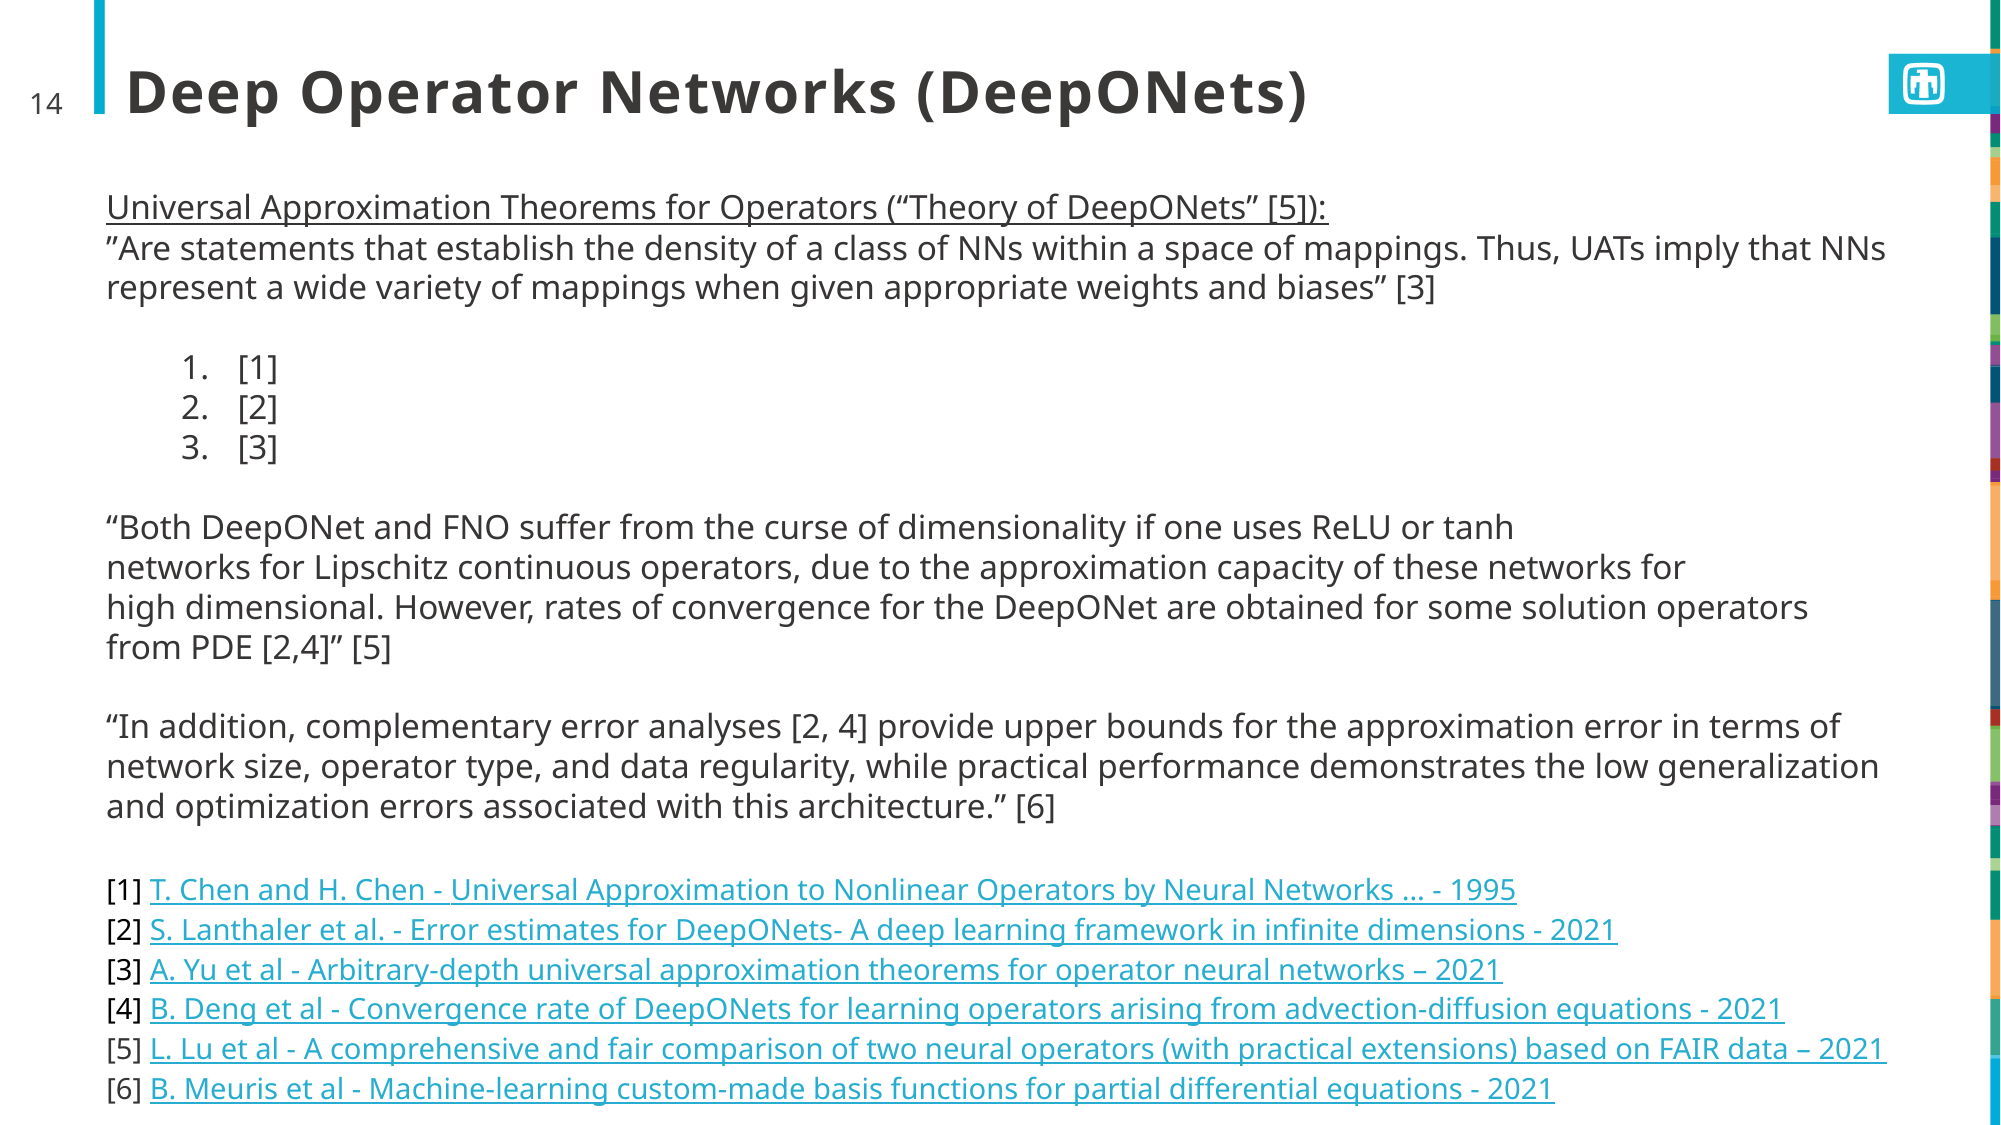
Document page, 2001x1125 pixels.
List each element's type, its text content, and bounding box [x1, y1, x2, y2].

text_box [1] T. Chen and H. Chen - Universal Approximation to Nonlinear Operators by Neural Networks … - 1995 [2] S. Lanthaler et al. - Error estimates for DeepONets- A deep learning framework in infinite dimensions - 2021 [3] A. Yu et al - Arbitrary-depth universal approximation theorems for operator neural networks – 2021 [4] B. Deng et al - Convergence rate of DeepONets for learning operators arising from advection-diffusion equations - 2021 [5] L. Lu et al - A comprehensive and fair comparison of two neural operators (with practical extensions) based on FAIR data – 2021 [6] B. Meuris et al - Machine-learning custom-made basis functions for partial differential equations - 2021 [91, 864, 2000, 1118]
slide_number 14 [0, 58, 92, 153]
title Deep Operator Networks (DeepONets) [118, 58, 1838, 153]
picture [0, 0, 2001, 1125]
text_box Universal Approximation Theorems for Operators (“Theory of DeepONets” [5]): ”Are statements that establish the density of a class of NNs within a space of mappings. Thus, UATs imply that NNs represent a wide variety of mappings when given appropriate weights and biases” [3] [1] [2] [3] “Both DeepONet and FNO suffer from the curse of dimensionality if one uses ReLU or tanh networks for Lipschitz continuous operators, due to the approximation capacity of these networks for high dimensional. However, rates of convergence for the DeepONet are obtained for some solution operators from PDE [2,4]” [5] “In addition, complementary error analyses [2, 4] provide upper bounds for the approximation error in terms of network size, operator type, and data regularity, while practical performance demonstrates the low generalization and optimization errors associated with this architecture.” [6] [91, 179, 1909, 833]
